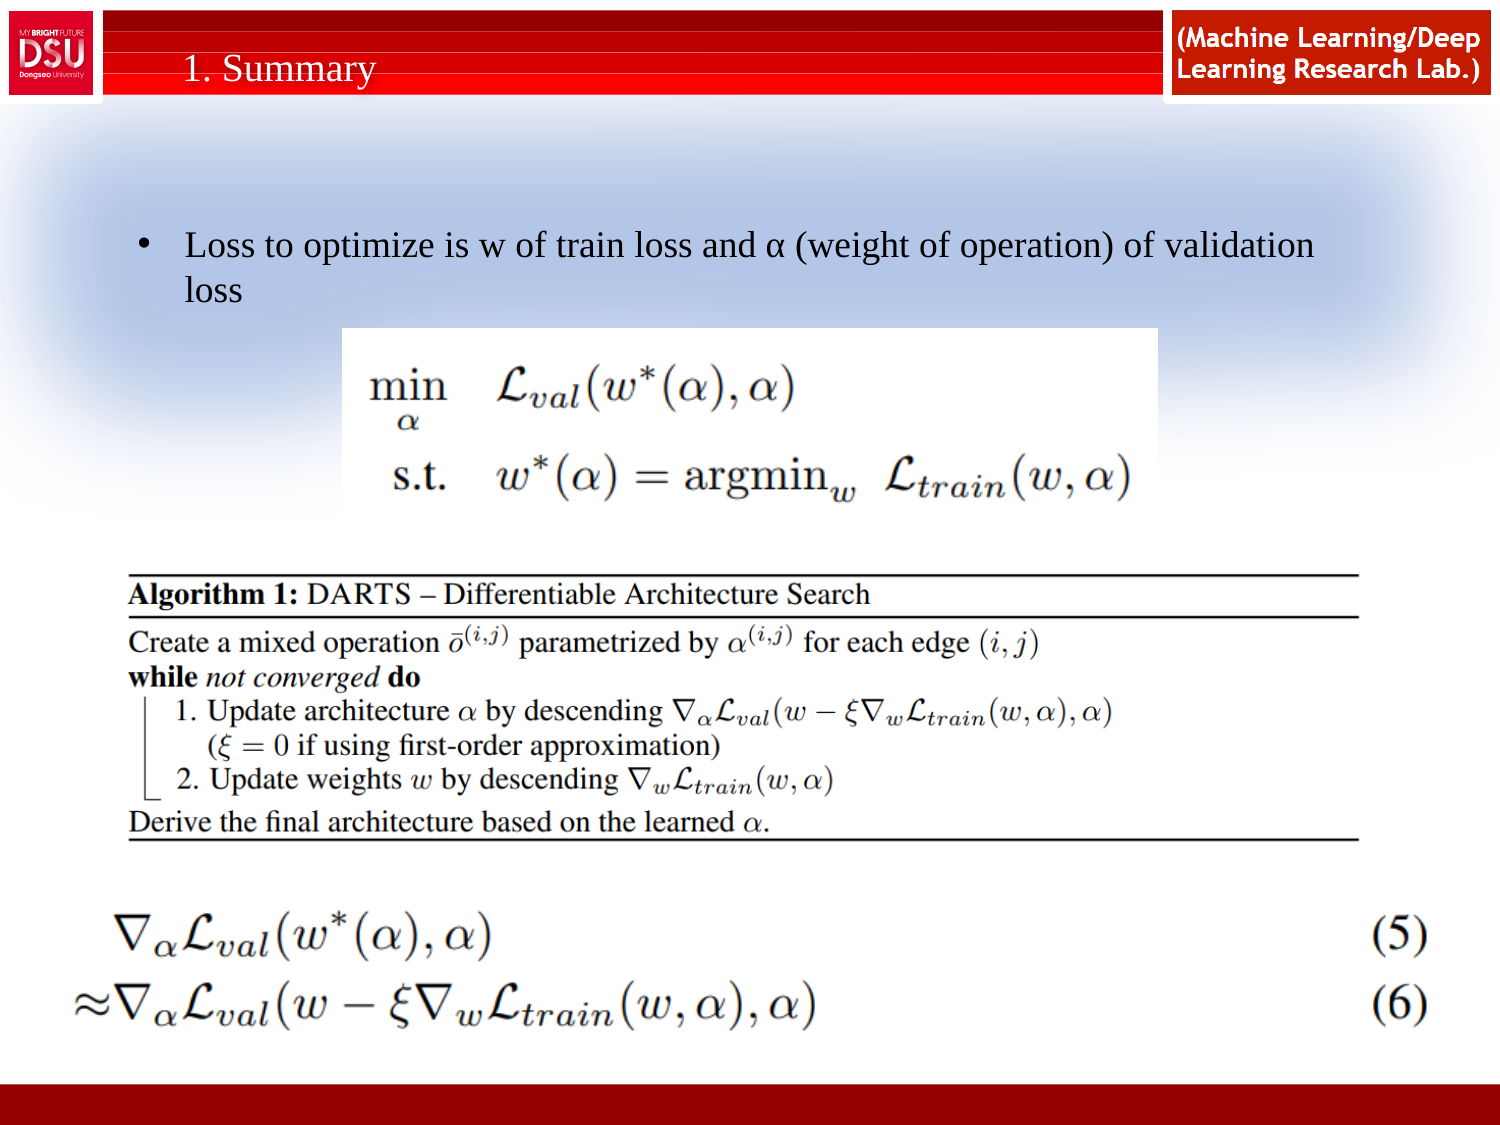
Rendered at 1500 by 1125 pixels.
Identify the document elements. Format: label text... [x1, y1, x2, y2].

text_box [0, 1082, 1500, 1125]
picture [114, 559, 1385, 858]
picture [51, 892, 1442, 1049]
text_box Loss to optimize is w of train loss and α (weight of operation) of validation loss [51, 214, 1375, 333]
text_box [0, 2, 1500, 96]
picture [341, 327, 1159, 524]
